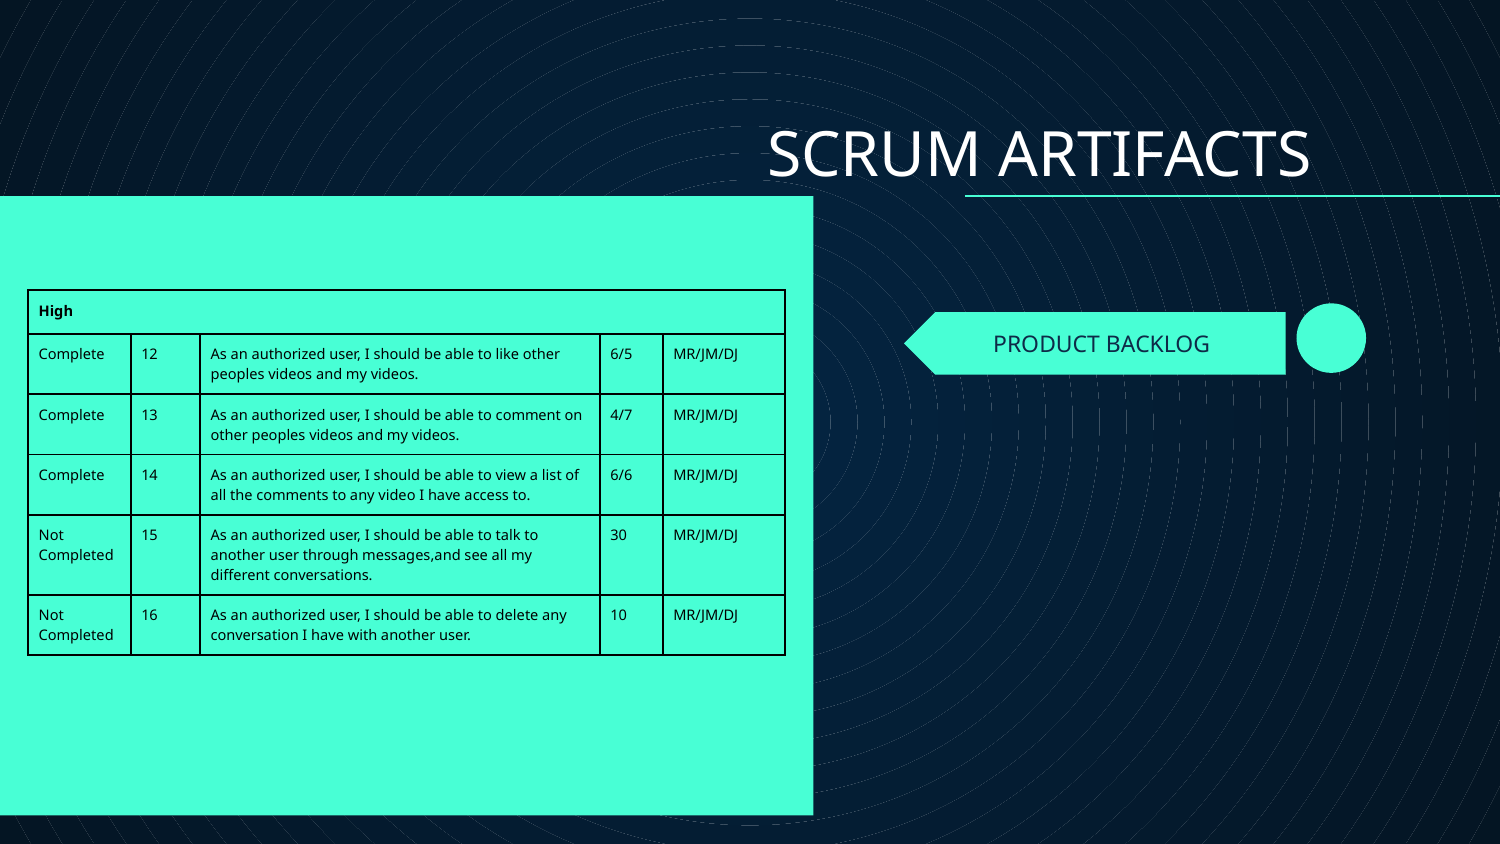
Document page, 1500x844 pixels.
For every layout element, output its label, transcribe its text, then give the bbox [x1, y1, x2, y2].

table_cell 15 [132, 516, 199, 594]
table_cell 30 [601, 516, 662, 594]
table_cell 13 [132, 395, 199, 454]
table_cell Complete [29, 335, 130, 393]
table_cell 6/5 [601, 335, 662, 393]
table_cell MR/JM/DJ [664, 395, 784, 454]
table_cell As an authorized user, I should be able to delete any conversation I have with another user. [201, 596, 599, 654]
table_cell 14 [132, 455, 199, 514]
table_cell MR/JM/DJ [664, 596, 784, 654]
table_cell As an authorized user, I should be able to talk to another user through messages,and see all my different conversations. [201, 516, 599, 594]
table_cell MR/JM/DJ [664, 455, 784, 514]
table_cell 4/7 [601, 395, 662, 454]
table_cell 12 [132, 335, 199, 393]
table_cell As an authorized user, I should be able to view a list of all the comments to any video I have access to. [201, 455, 599, 514]
table_cell 10 [601, 596, 662, 654]
table_cell MR/JM/DJ [664, 335, 784, 393]
table_cell Complete [29, 455, 130, 514]
text_box [0, 196, 814, 816]
table_cell As an authorized user, I should be able to like other peoples videos and my videos. [201, 335, 599, 393]
table_cell Complete [29, 395, 130, 454]
text_box [1296, 303, 1367, 373]
table_cell Not Completed [29, 596, 130, 654]
title PRODUCT BACKLOG [884, 339, 1226, 372]
table_header High [29, 291, 784, 333]
text_box [908, 312, 1286, 375]
table_cell 6/6 [601, 455, 662, 514]
table_cell MR/JM/DJ [664, 516, 784, 594]
table_cell Not Completed [29, 516, 130, 594]
title SCRUM ARTIFACTS [42, 104, 1328, 205]
table_cell As an authorized user, I should be able to comment on other peoples videos and my videos. [201, 395, 599, 454]
table_cell 16 [132, 596, 199, 654]
